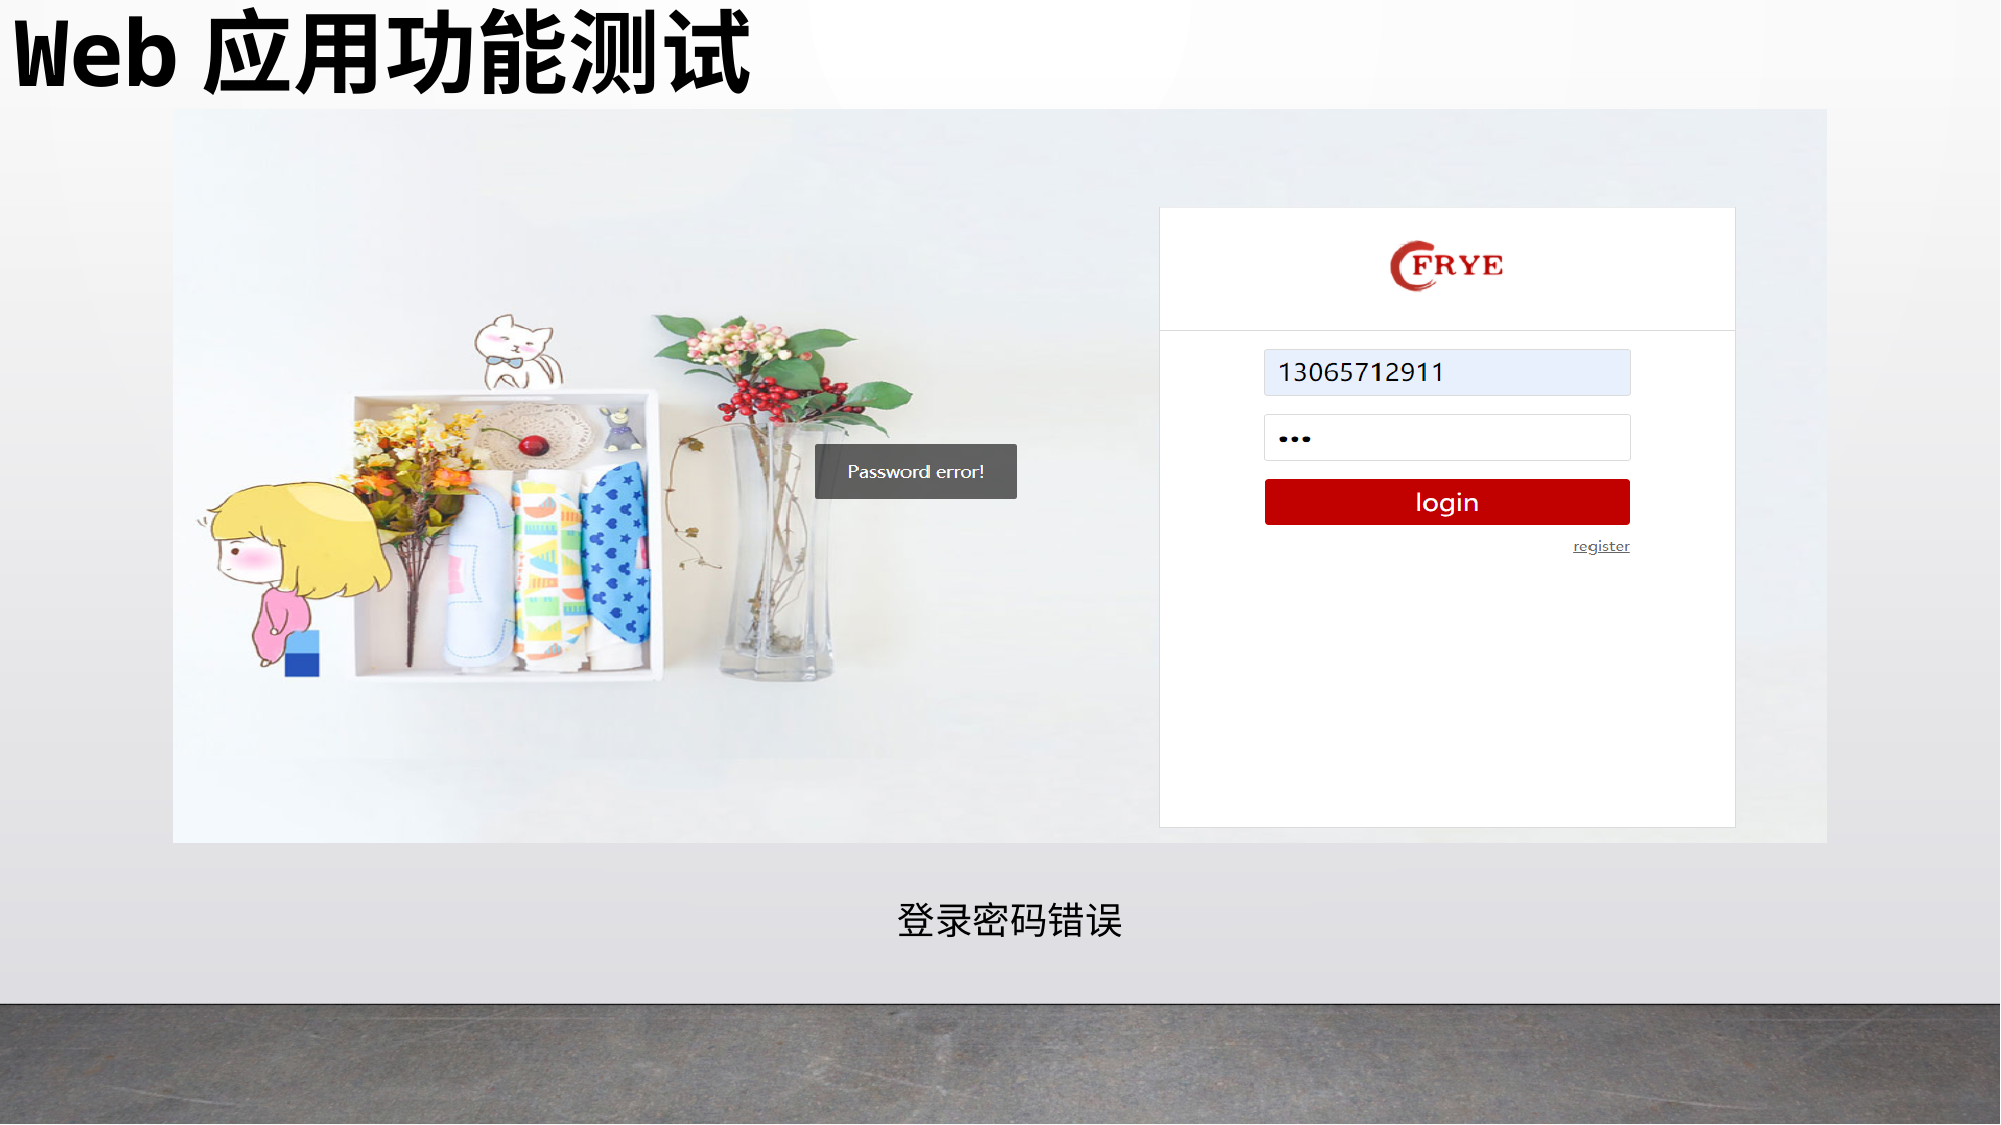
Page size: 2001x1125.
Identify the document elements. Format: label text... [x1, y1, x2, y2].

text_box Web应用功能测试 [0, 0, 1576, 173]
picture [0, 1004, 2000, 1124]
picture [172, 109, 1827, 843]
text_box 登录密码错误 [525, 889, 1494, 950]
